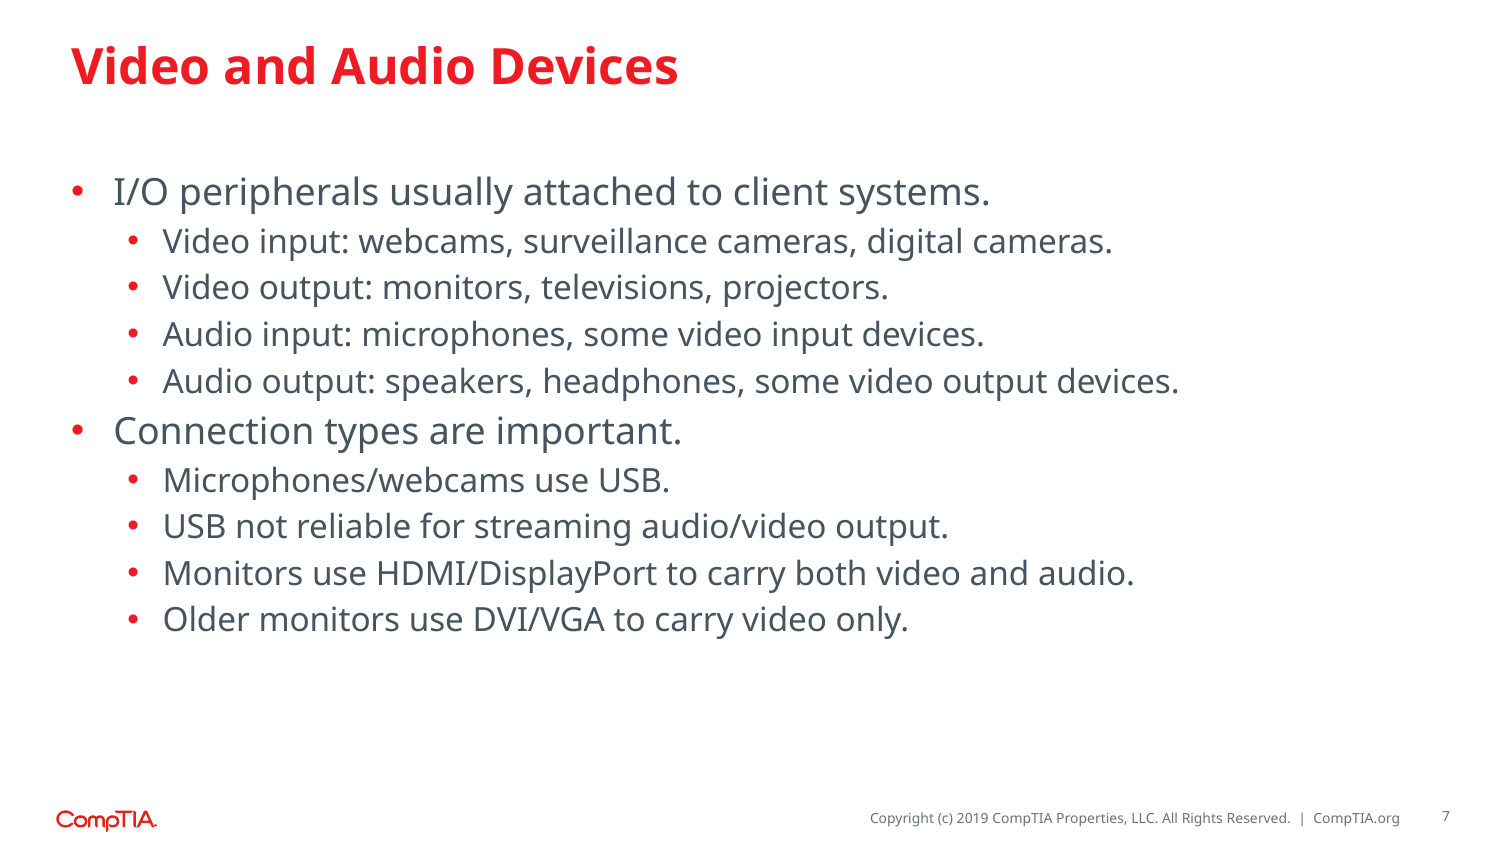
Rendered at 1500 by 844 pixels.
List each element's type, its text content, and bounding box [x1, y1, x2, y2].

list I/O peripherals usually attached to client systems. Video input: webcams, surveillance cameras, digital cameras. Video output: monitors, televisions, projectors. Audio input: microphones, some video input devices. Audio output: speakers, headphones, some video output devices. Connection types are important. Microphones/webcams use USB. USB not reliable for streaming audio/video output. Monitors use HDMI/DisplayPort to carry both video and audio. Older monitors use DVI/VGA to carry video only. [56, 160, 1444, 746]
title Video and Audio Devices [56, 12, 1444, 117]
slide_number 7 [1407, 800, 1450, 835]
